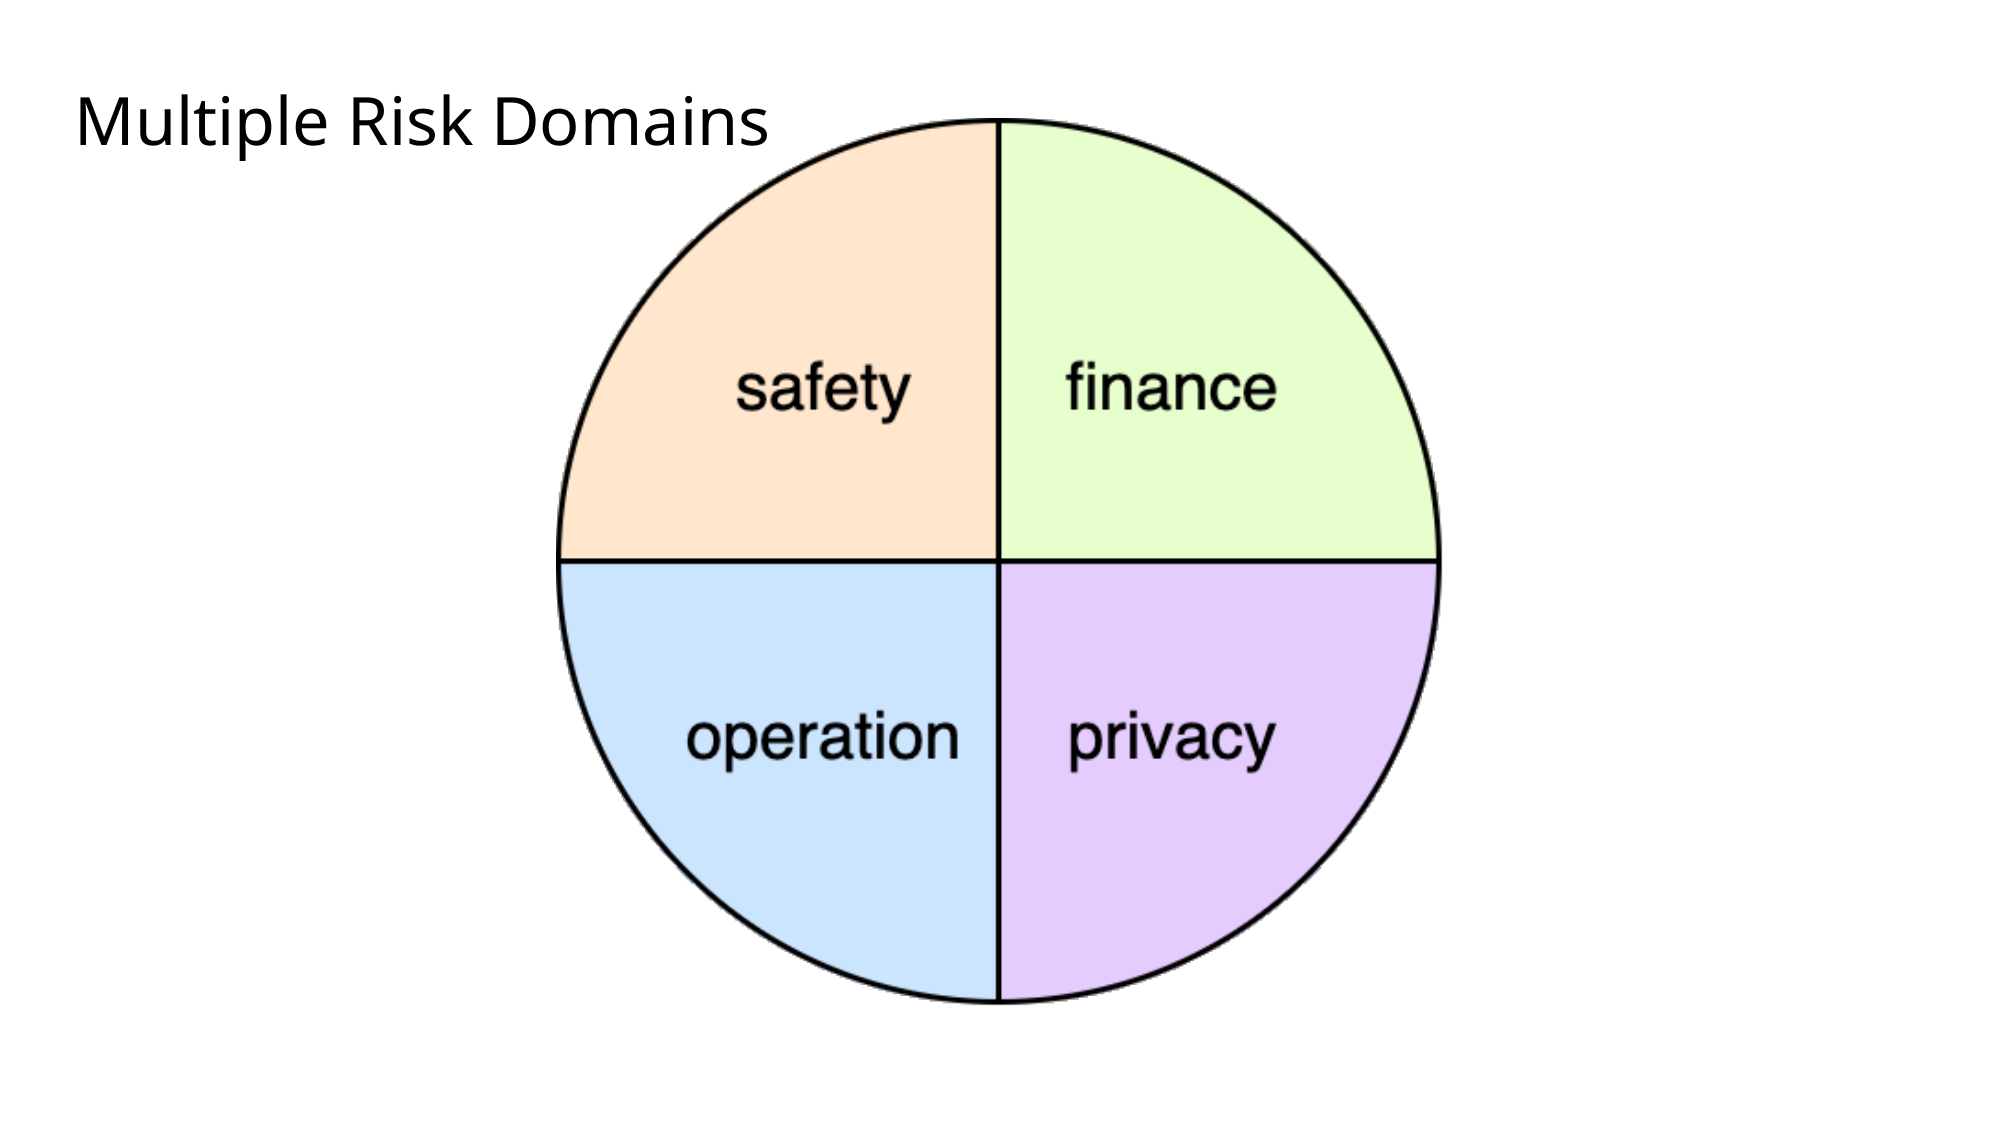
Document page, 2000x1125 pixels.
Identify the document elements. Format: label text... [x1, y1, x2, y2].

picture [555, 118, 1444, 1007]
title Multiple Risk Domains [74, 75, 1925, 162]
